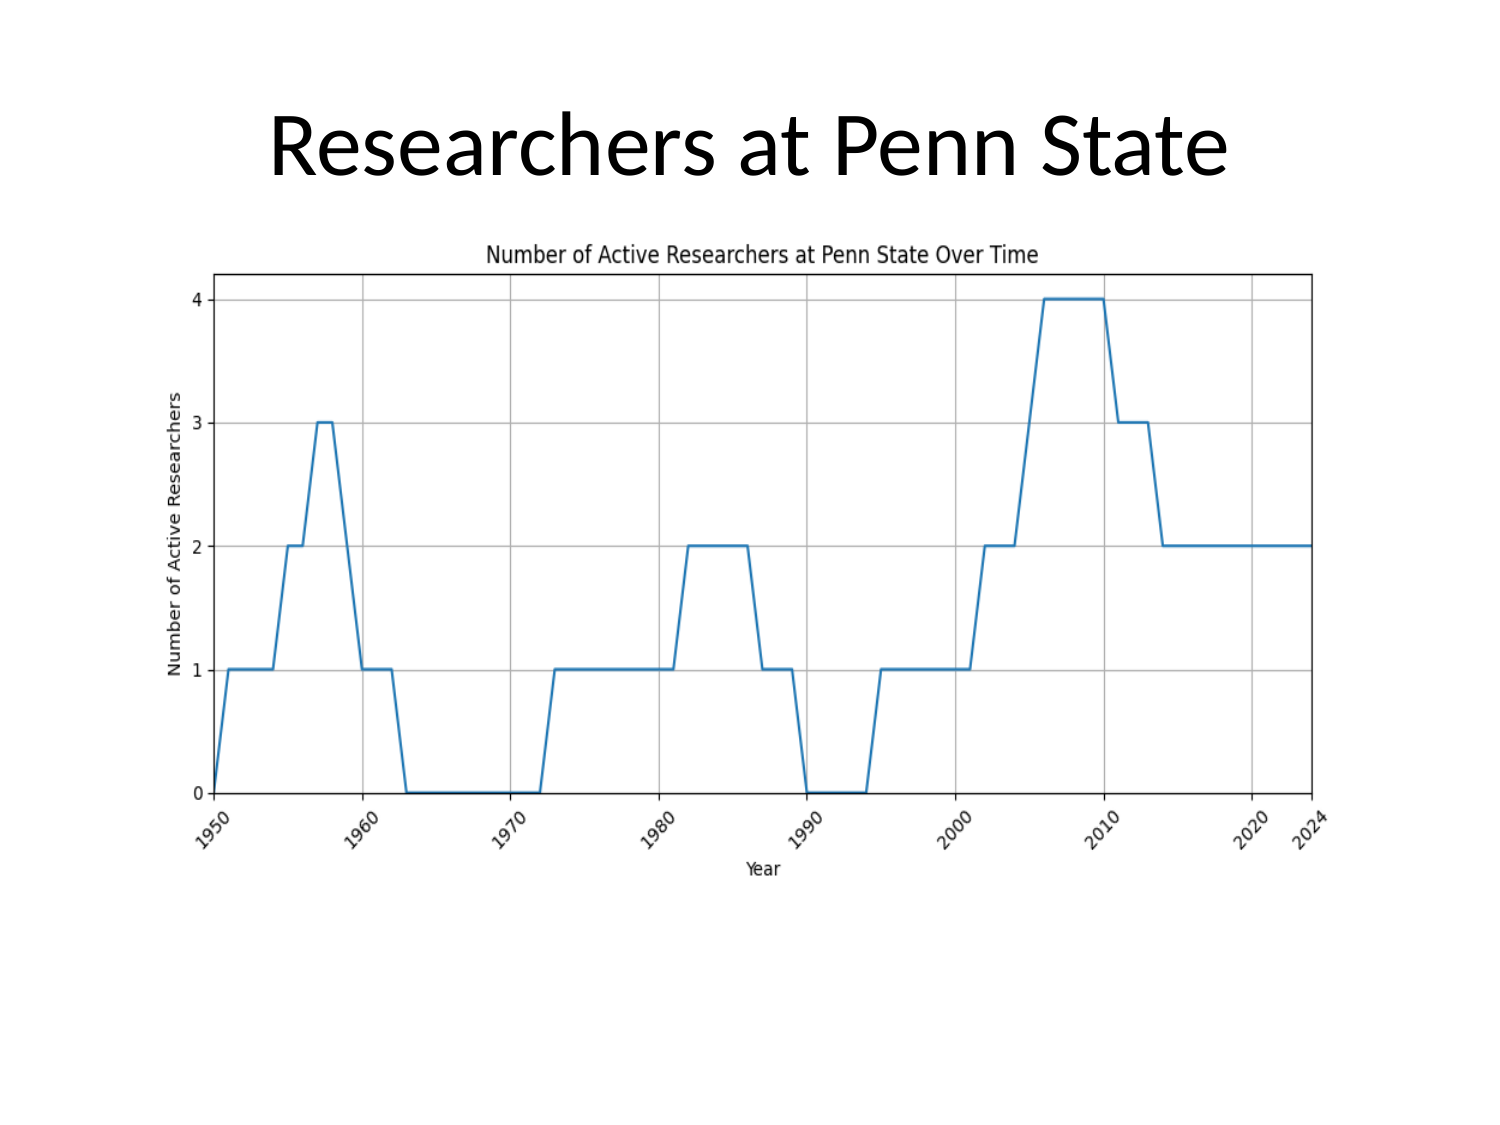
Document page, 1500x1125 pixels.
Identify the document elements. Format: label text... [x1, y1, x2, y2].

picture [149, 224, 1351, 901]
title Researchers at Penn State [75, 45, 1425, 233]
